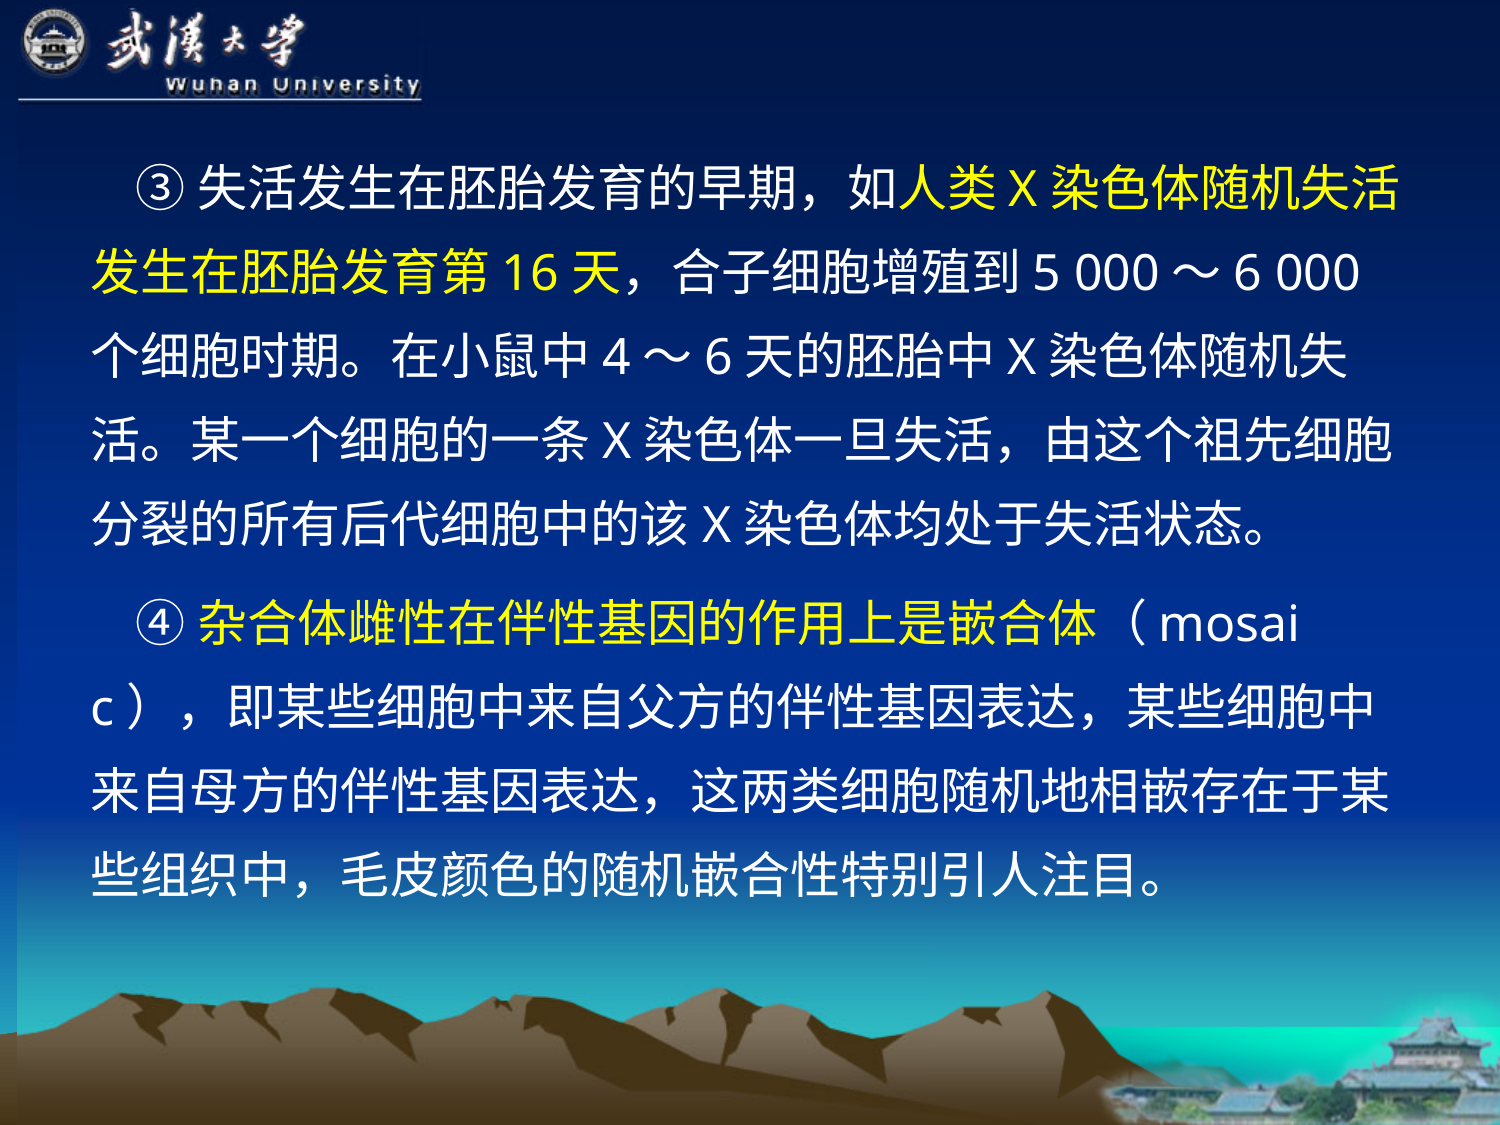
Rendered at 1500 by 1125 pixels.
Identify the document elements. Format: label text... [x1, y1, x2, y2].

picture [17, 4, 1500, 1125]
list ③失活发生在胚胎发育的早期，如人类X染色体随机失活发生在胚胎发育第16天，合子细胞增殖到5 000～6 000个细胞时期。在小鼠中4～6天的胚胎中X染色体随机失活。某一个细胞的一条X染色体一旦失活，由这个祖先细胞分裂的所有后代细胞中的该X染色体均处于失活状态。 ④杂合体雌性在伴性基因的作用上是嵌合体（mosaic），即某些细胞中来自父方的伴性基因表达，某些细胞中来自母方的伴性基因表达，这两类细胞随机地相嵌存在于某些组织中，毛皮颜色的随机嵌合性特别引人注目。 [75, 125, 1425, 1013]
